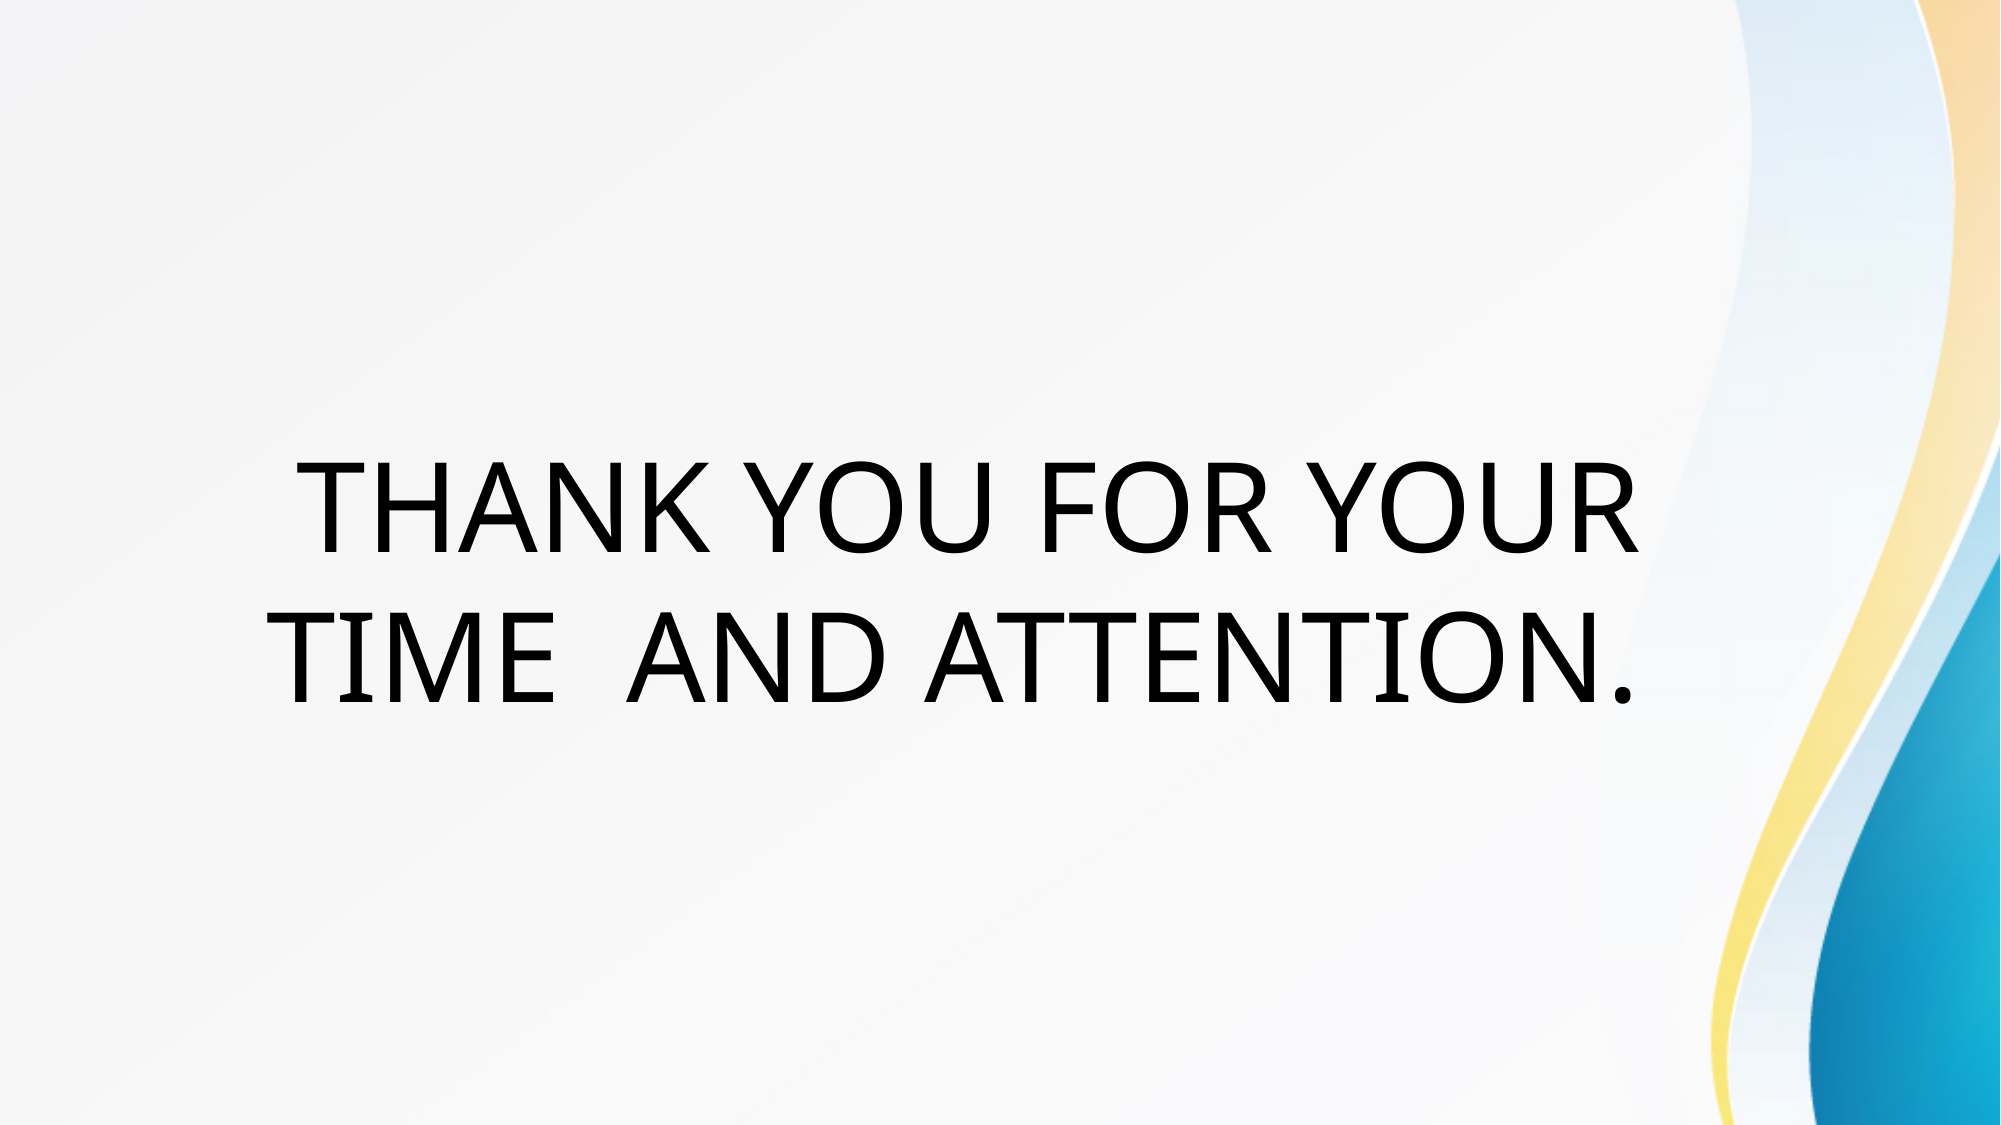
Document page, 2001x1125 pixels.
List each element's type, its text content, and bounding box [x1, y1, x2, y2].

list THANK YOU FOR YOUR TIME AND ATTENTION. [90, 70, 1817, 910]
picture [0, 0, 2001, 1125]
